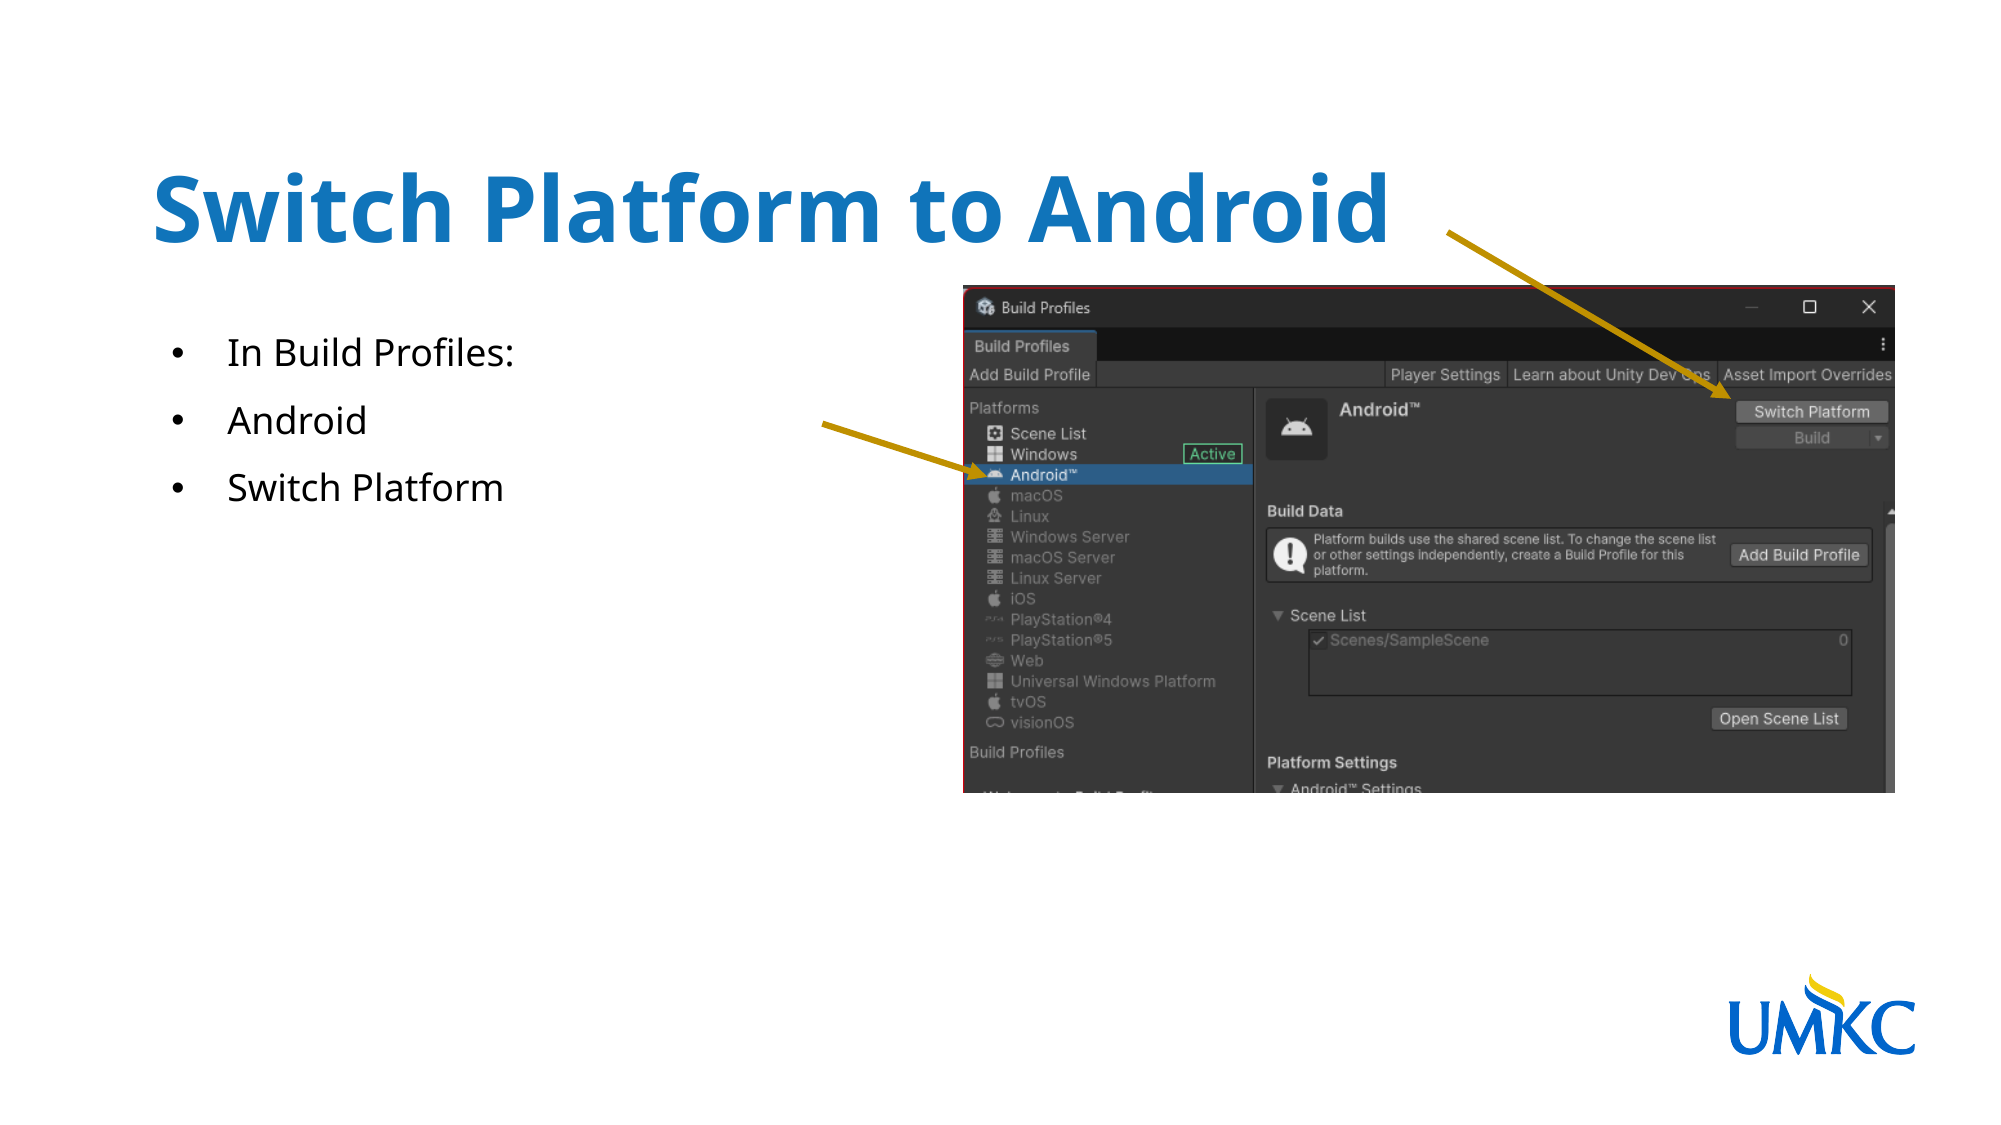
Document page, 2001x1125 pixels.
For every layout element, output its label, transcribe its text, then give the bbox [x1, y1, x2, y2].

title Switch Platform to Android [137, 57, 1863, 271]
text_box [822, 423, 988, 478]
picture [1705, 949, 1940, 1079]
picture [963, 285, 1895, 793]
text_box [1447, 231, 1732, 400]
list In Build Profiles: Android Switch Platform [137, 299, 988, 1014]
